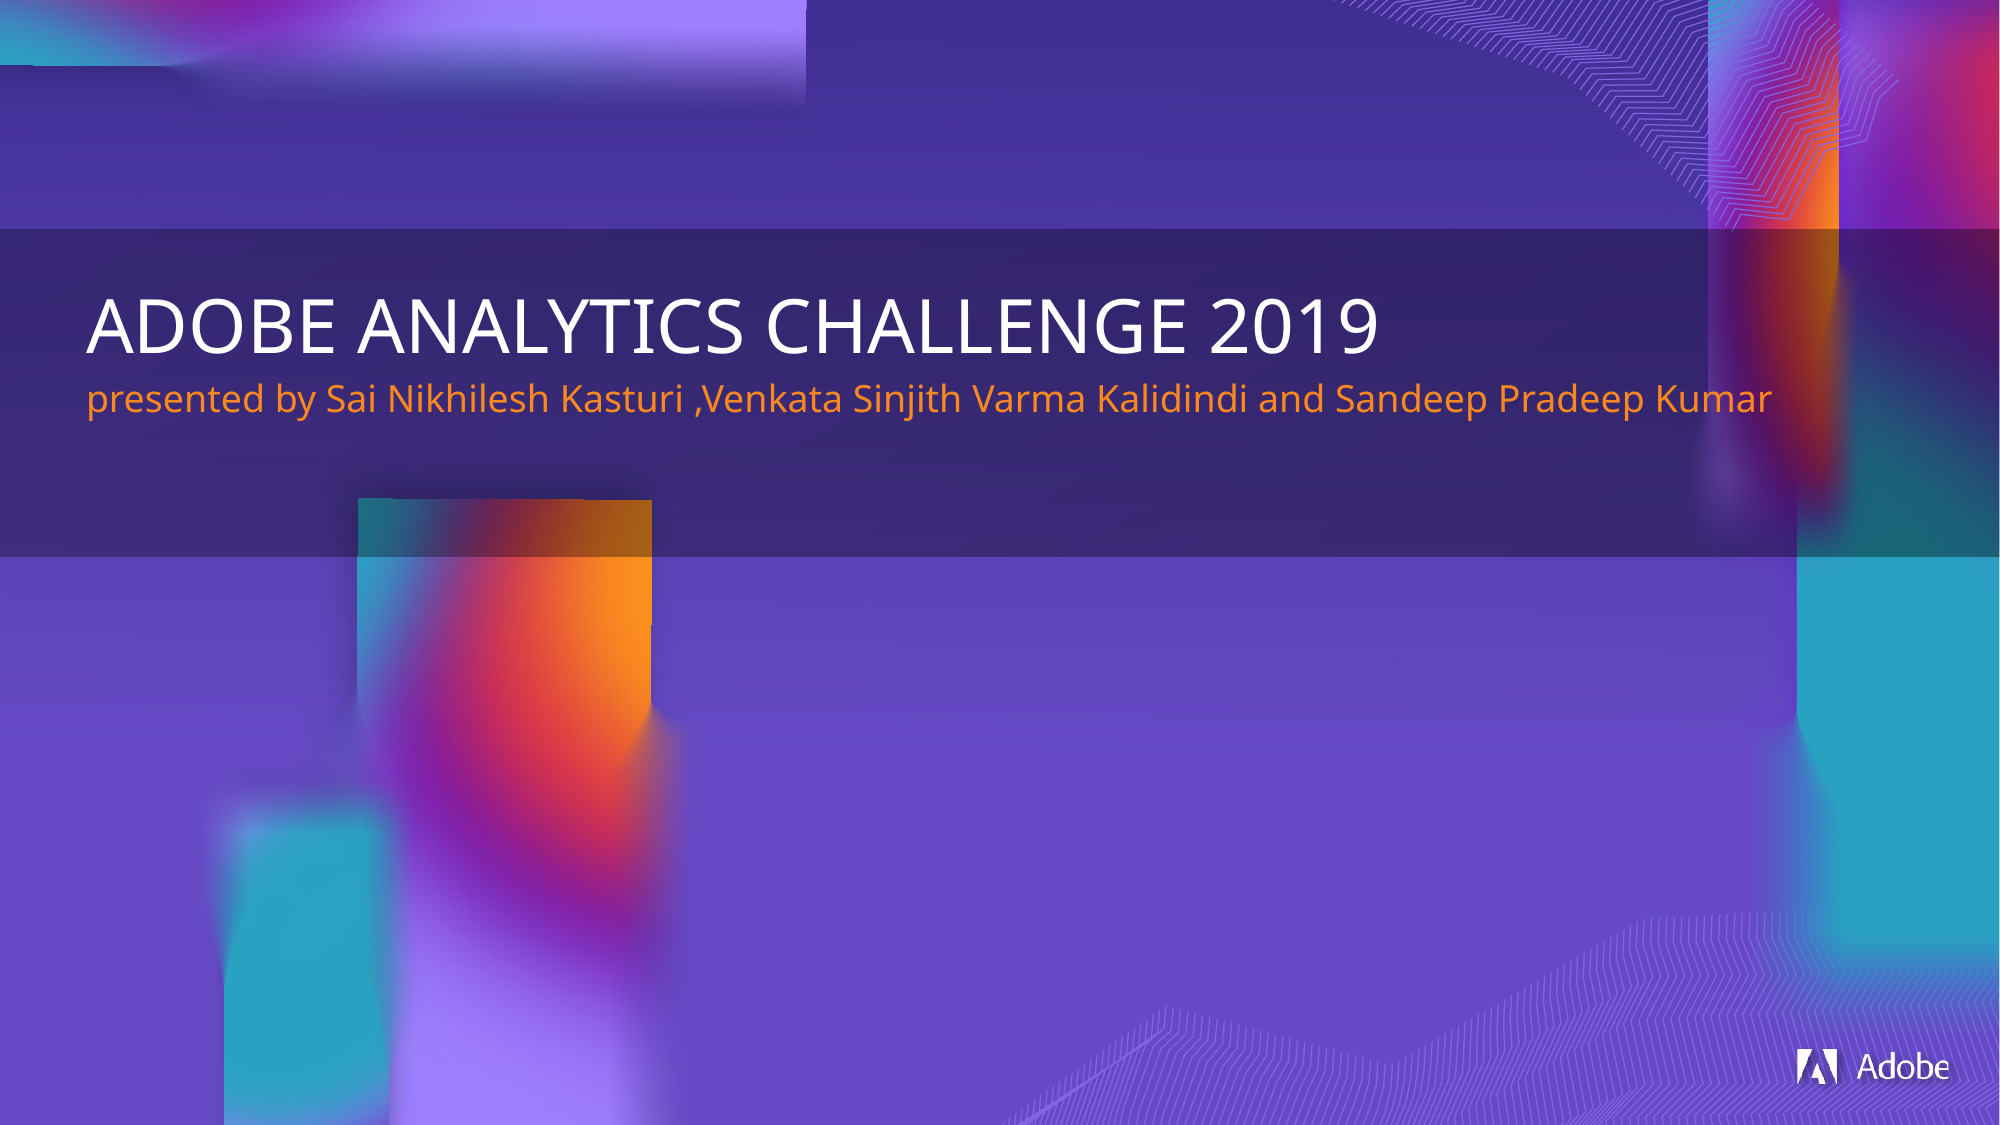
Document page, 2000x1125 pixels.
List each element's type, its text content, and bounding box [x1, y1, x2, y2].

title ADOBE ANALYTICS CHALLENGE 2019 [86, 278, 1890, 370]
picture [0, 0, 2000, 1125]
subtitle presented by Sai Nikhilesh Kasturi ,Venkata Sinjith Varma Kalidindi and Sandeep Pradeep Kumar [86, 374, 1890, 481]
